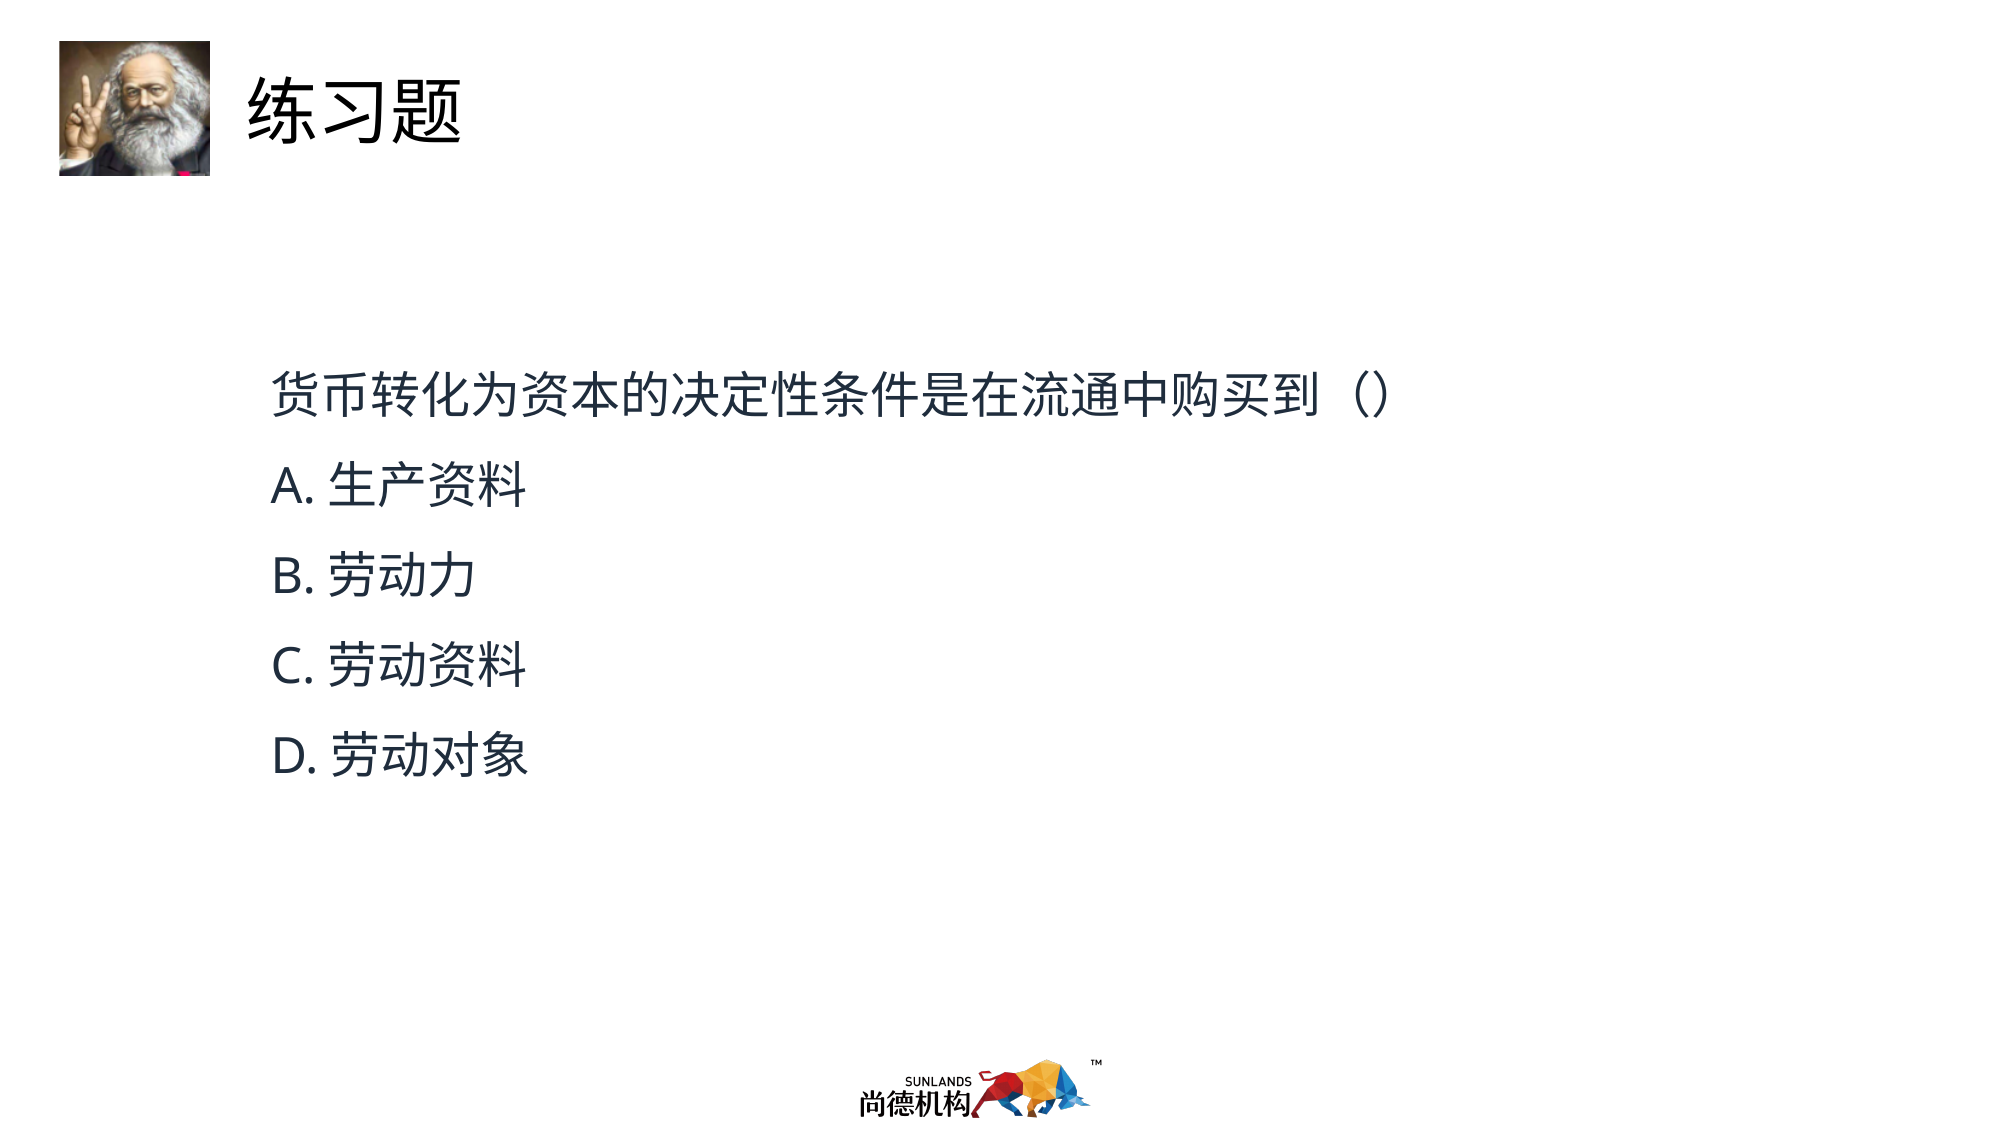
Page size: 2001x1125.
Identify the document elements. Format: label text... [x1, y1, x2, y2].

text_box 货币转化为资本的决定性条件是在流通中购买到（） A.生产资料 B.劳动力 C.劳动资料 D.劳动对象 [255, 326, 1500, 791]
picture [59, 41, 210, 176]
picture [721, 926, 1241, 1125]
